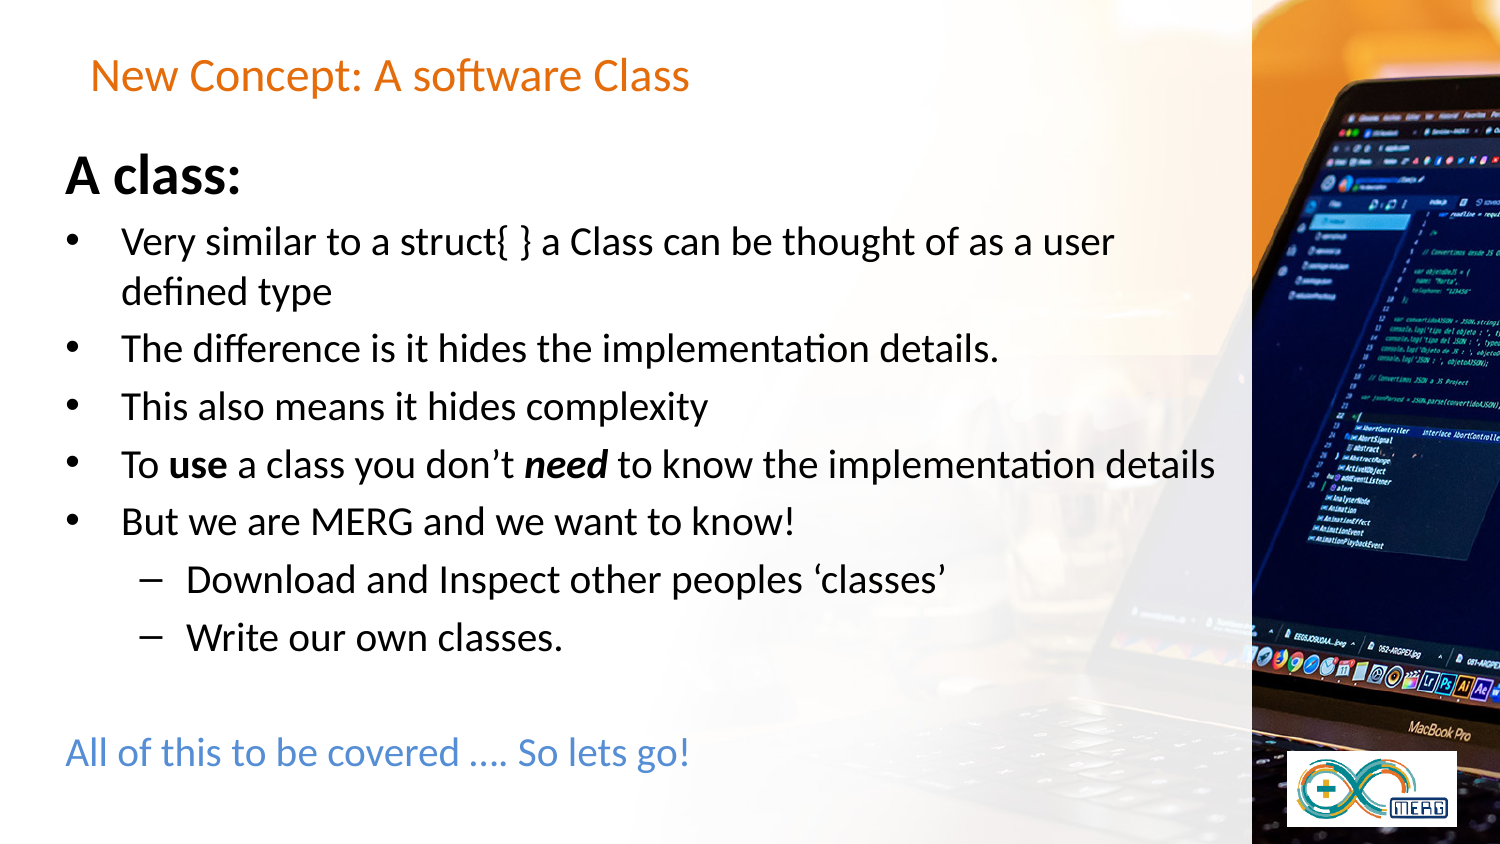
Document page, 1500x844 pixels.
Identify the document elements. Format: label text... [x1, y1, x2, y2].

title New Concept: A software Class [75, 35, 1226, 109]
picture [0, 0, 1500, 844]
list A class: Very similar to a struct{ } a Class can be thought of as a user defined type The difference is it hides the implementation details. This also means it hides complexity To use a class you don’t need to know the implementation details But we are MERG and we want to know! Download and Inspect other peoples ‘classes’ Write our own classes. All of this to be covered …. So lets go! [50, 129, 1251, 785]
